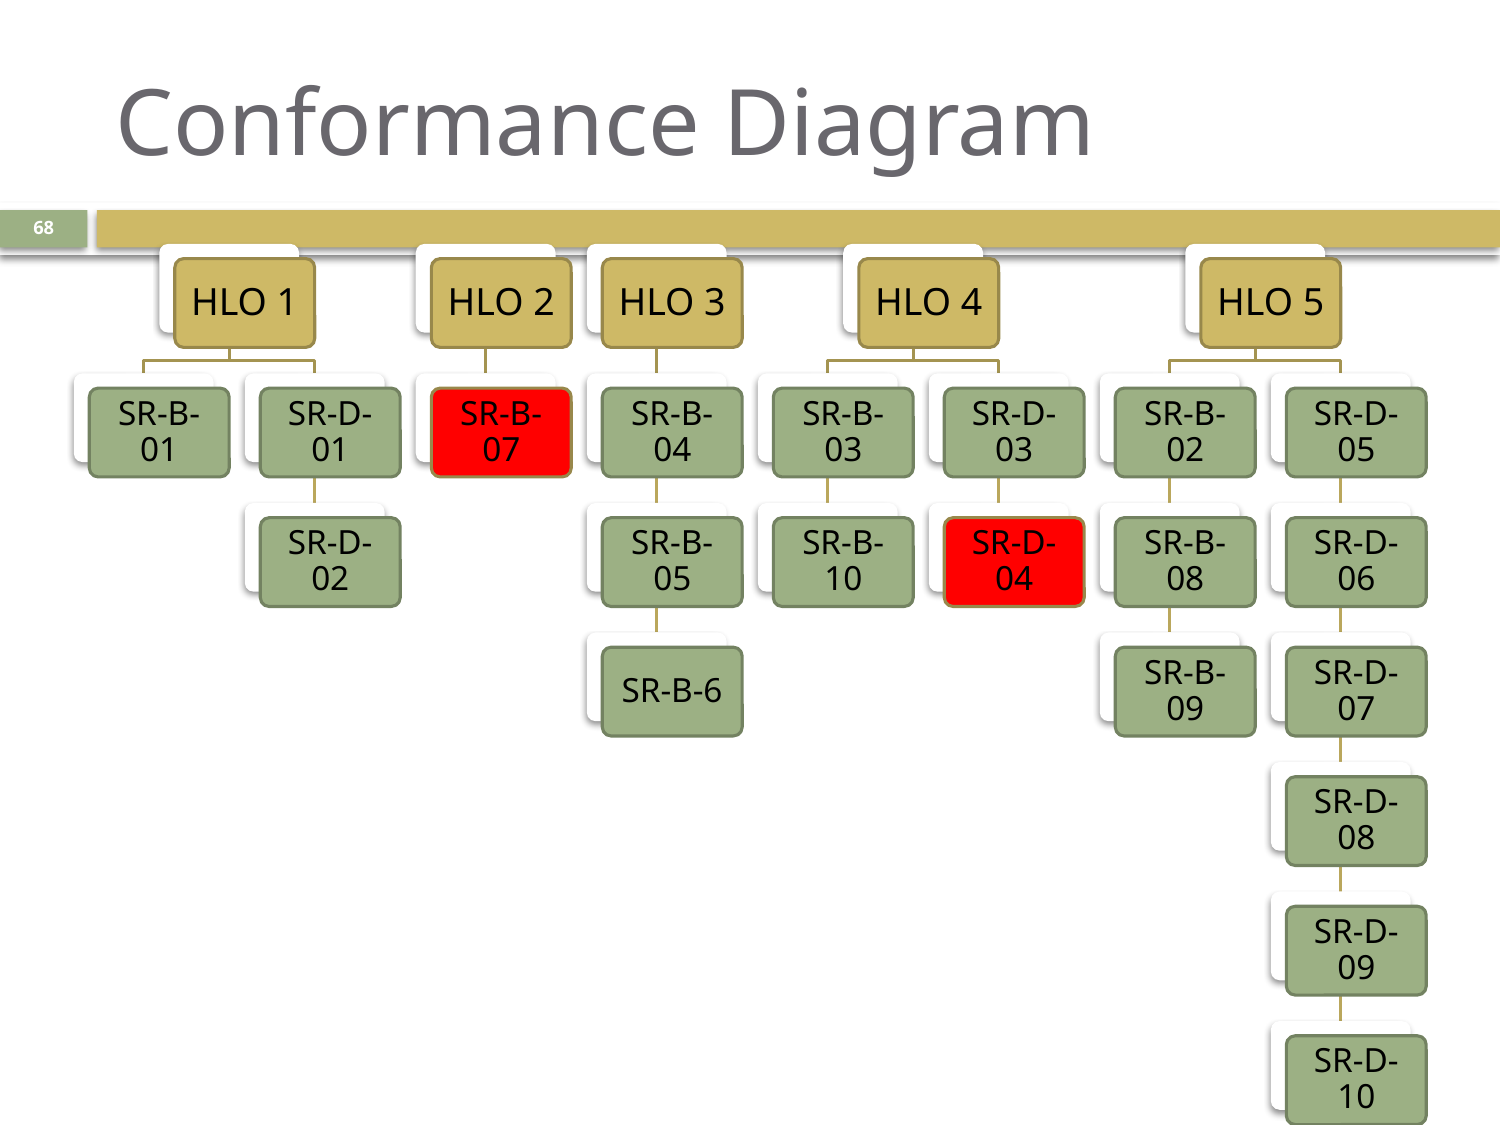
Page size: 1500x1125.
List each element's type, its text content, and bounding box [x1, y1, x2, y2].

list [0, 243, 1500, 1125]
slide_number 68 [0, 208, 88, 243]
title Conformance Diagram [100, 37, 1438, 200]
